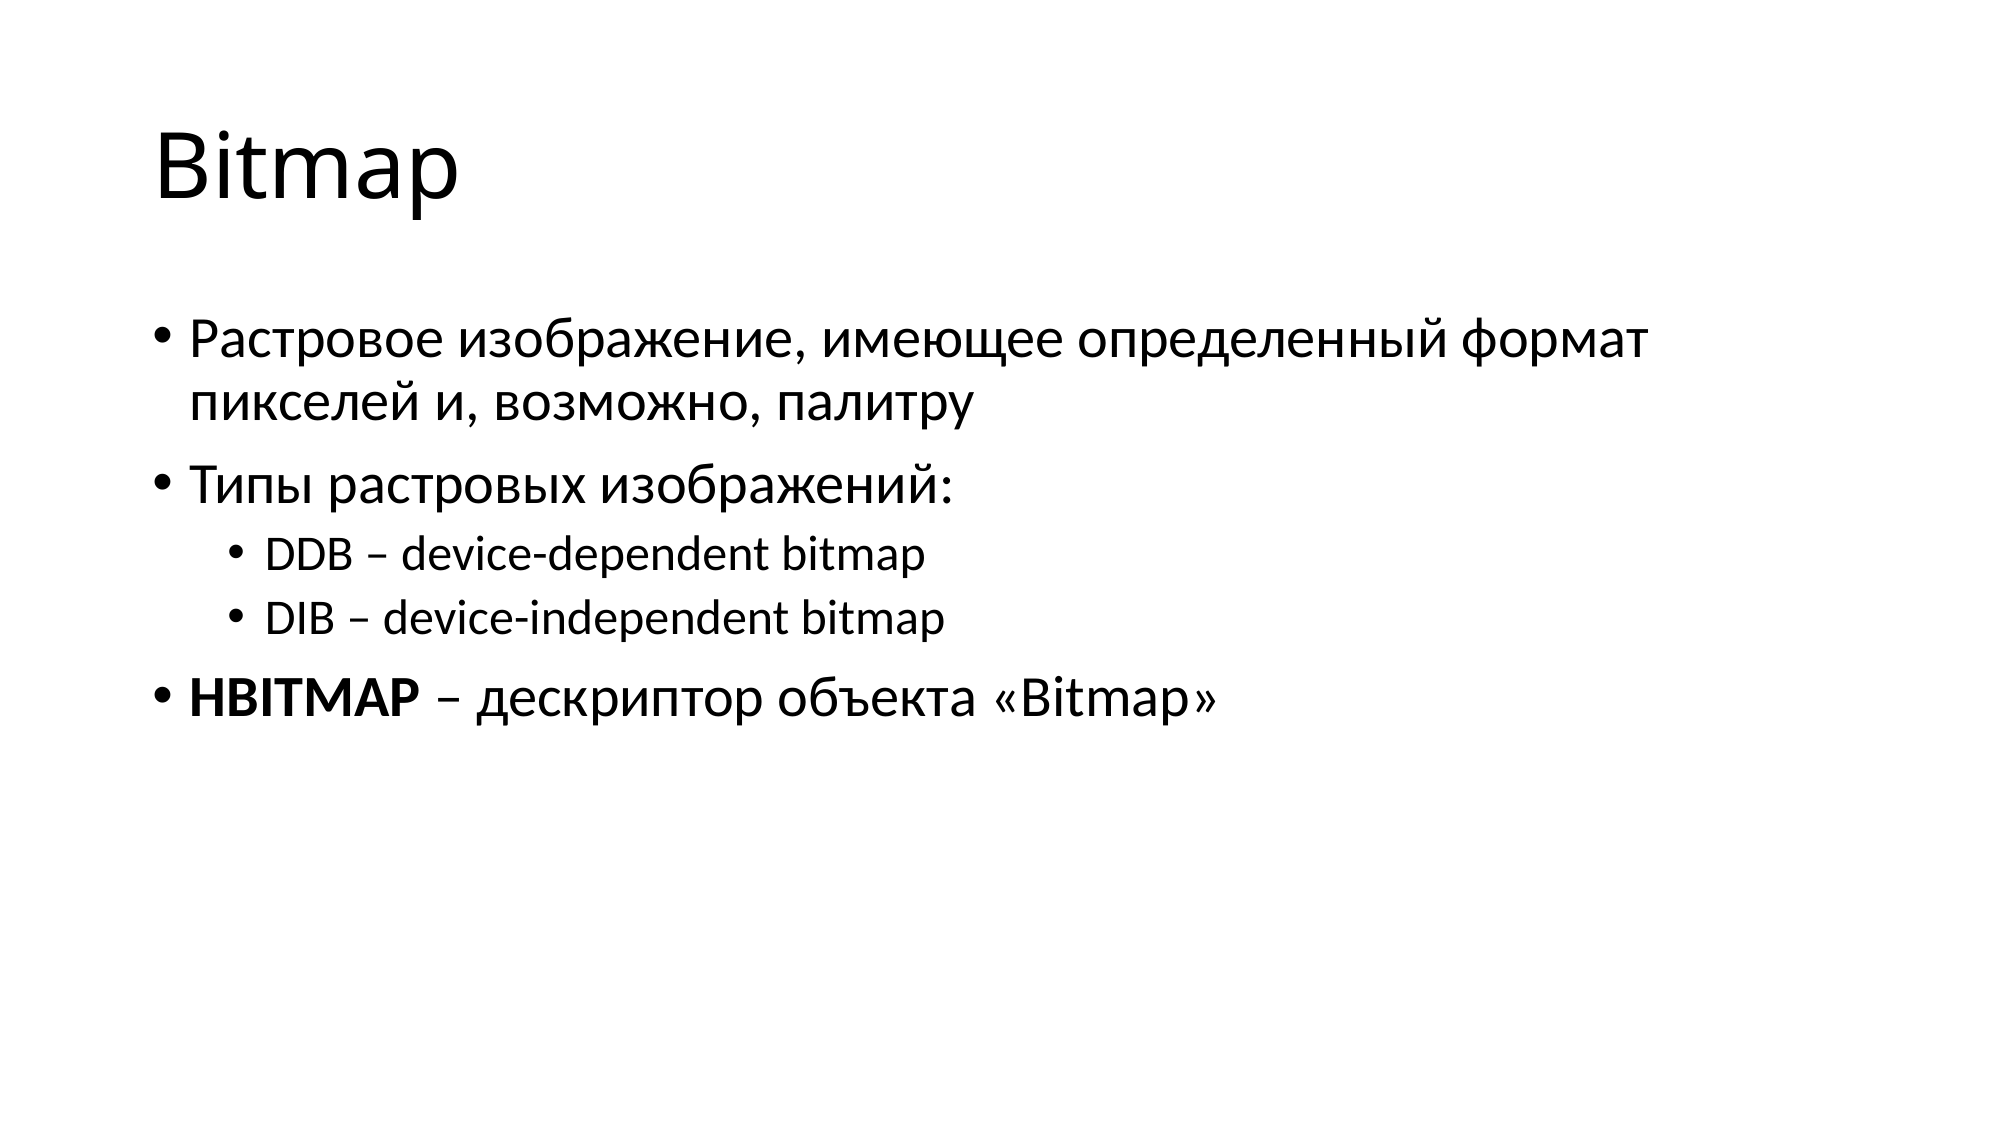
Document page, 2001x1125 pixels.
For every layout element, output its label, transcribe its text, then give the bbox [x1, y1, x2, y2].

title Bitmap [137, 59, 1863, 278]
list Растровое изображение, имеющее определенный формат пикселей и, возможно, палитру Типы растровых изображений: DDB – device-dependent bitmap DIB – device-independent bitmap HBITMAP – дескриптор объекта «Bitmap» [137, 299, 1863, 1014]
